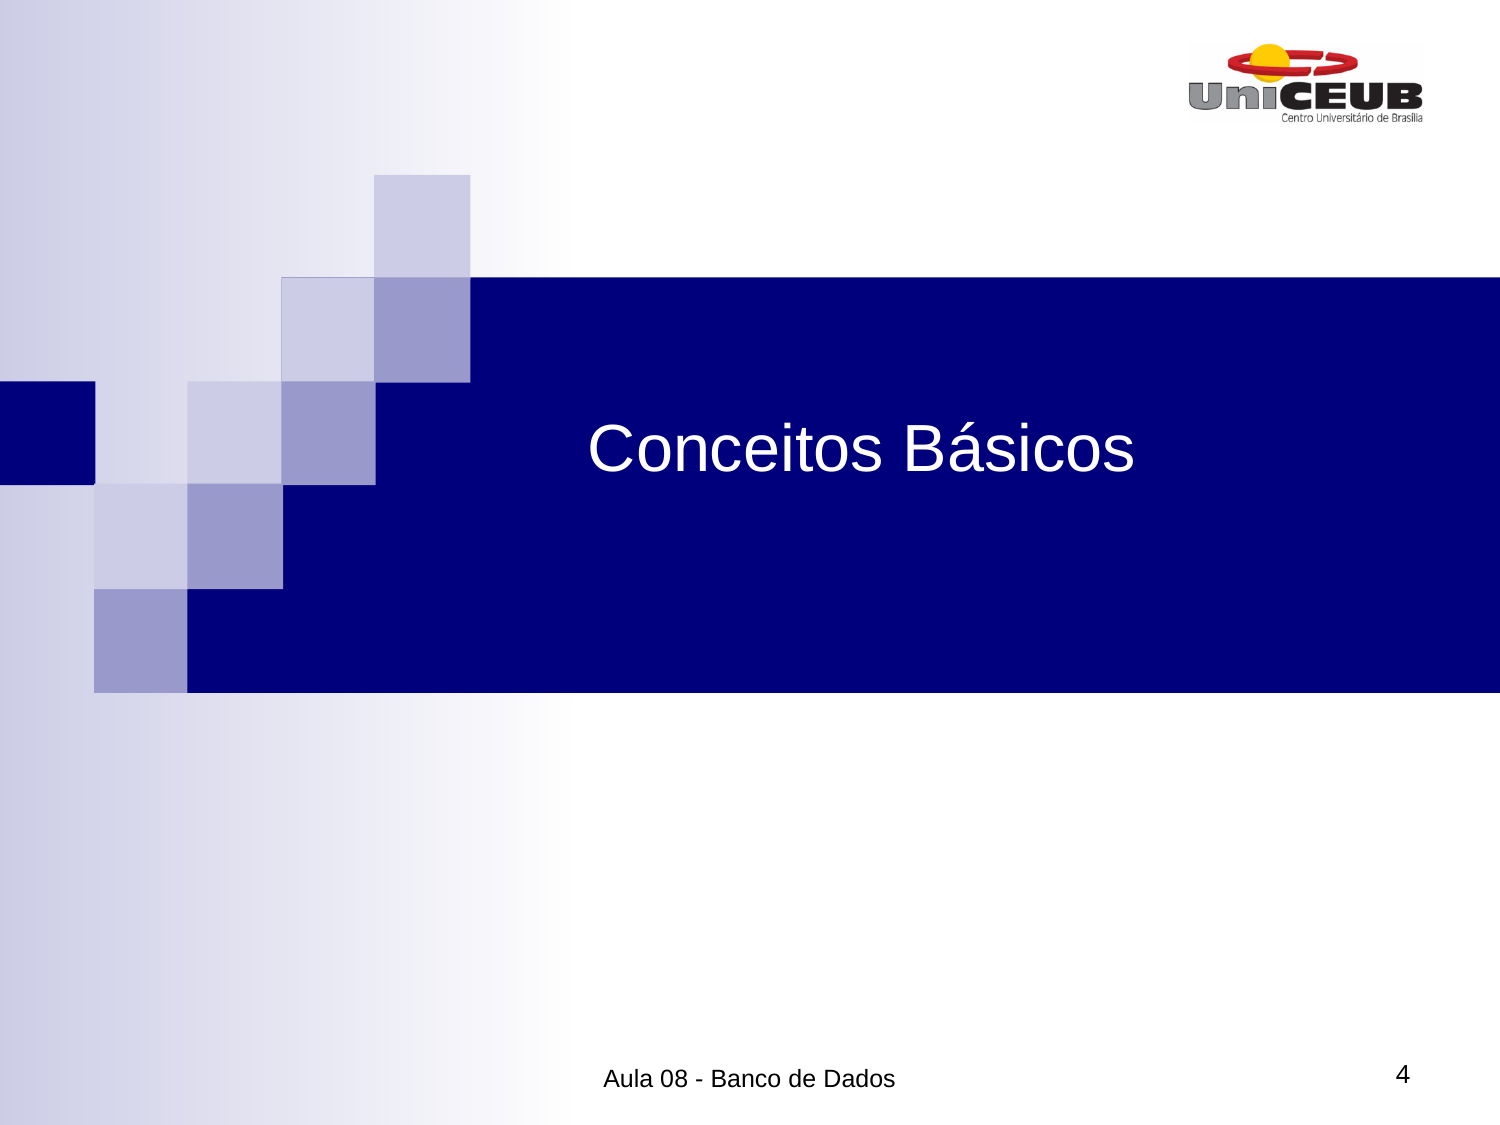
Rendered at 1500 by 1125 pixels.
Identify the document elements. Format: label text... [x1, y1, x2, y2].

footer Aula 08 - Banco de Dados [512, 1025, 988, 1100]
slide_number ‹#› [1074, 1025, 1425, 1100]
title Conceitos Básicos [572, 326, 1400, 563]
picture [1186, 42, 1424, 125]
